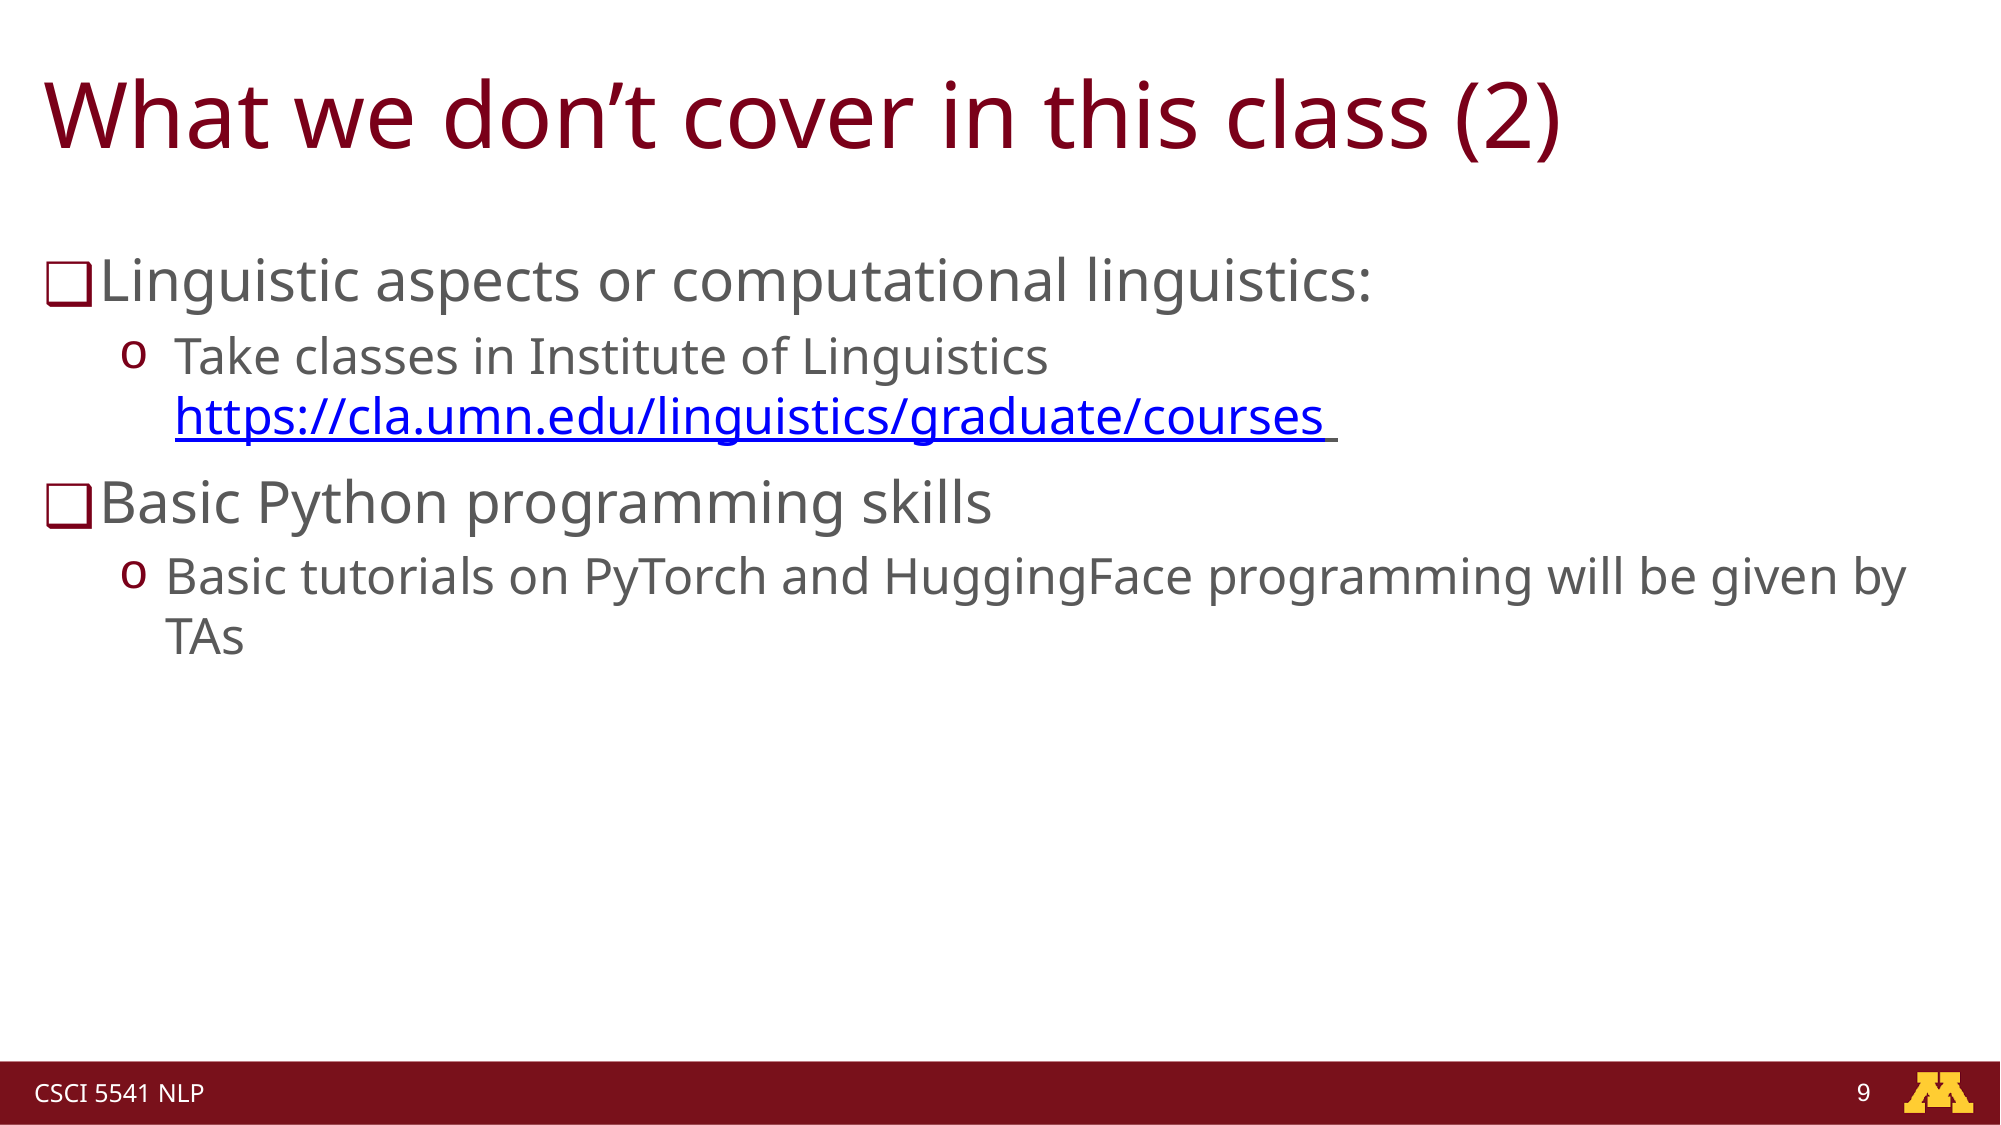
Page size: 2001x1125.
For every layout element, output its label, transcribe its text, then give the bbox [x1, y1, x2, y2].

list Linguistic aspects or computational linguistics: Take classes in Institute of Linguistics https://cla.umn.edu/linguistics/graduate/courses Basic Python programming skills Basic tutorials on PyTorch and HuggingFace programming will be given by TAs [32, 237, 1976, 1030]
picture [0, 1061, 2000, 1125]
title What we don’t cover in this class (2) [32, 17, 1976, 206]
slide_number ‹#› [1751, 1061, 1886, 1122]
